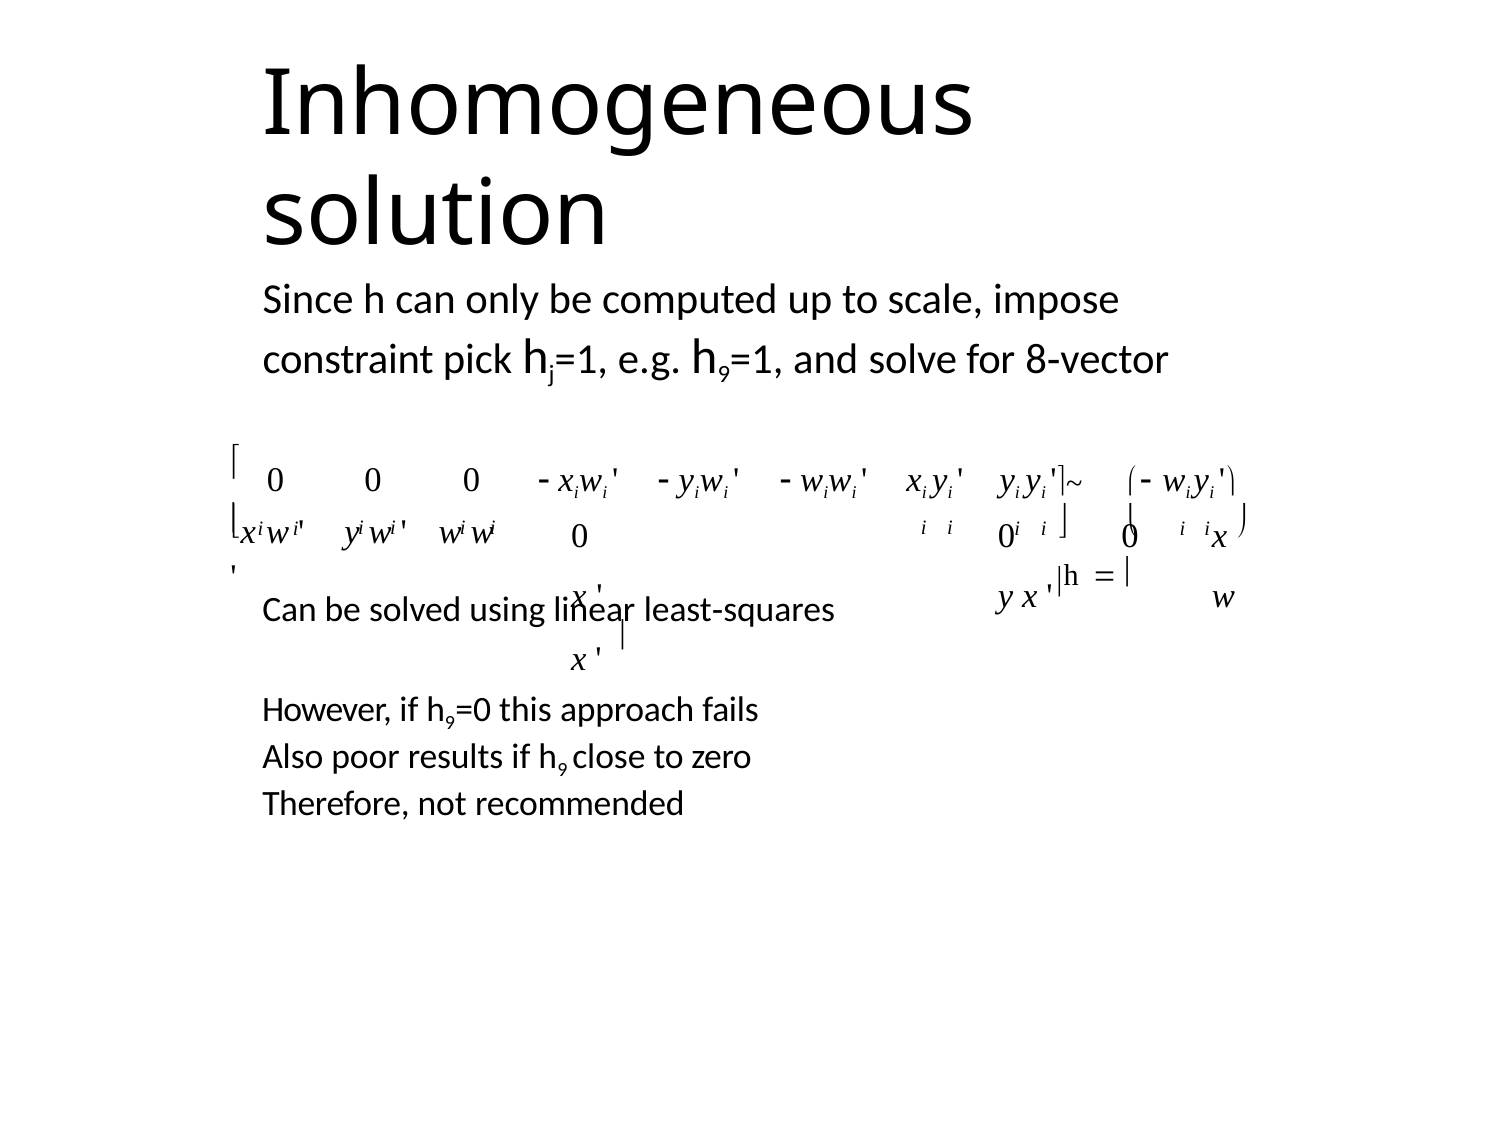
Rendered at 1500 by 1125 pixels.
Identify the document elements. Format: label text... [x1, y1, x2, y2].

text_box  [228, 439, 246, 484]
text_box 0 0 0  xiwi '  yiwi '  wiwi ' xi yi ' yi yi '~  wi yi ' 0 0 0 x x ' y x 'h   w x '  [265, 426, 1250, 682]
text_box Since h can only be computed up to scale, impose constraint pick hj=1, e.g. h9=1, and solve for 8‐vector [260, 271, 1178, 387]
text_box x w ' y w ' w w ' [228, 489, 265, 596]
title Inhomogeneous solution [260, 41, 1198, 263]
text_box Can be solved using linear least‐squares However, if h9=0 this approach fails Also poor results if h9 close to zero Therefore, not recommended [260, 583, 840, 823]
